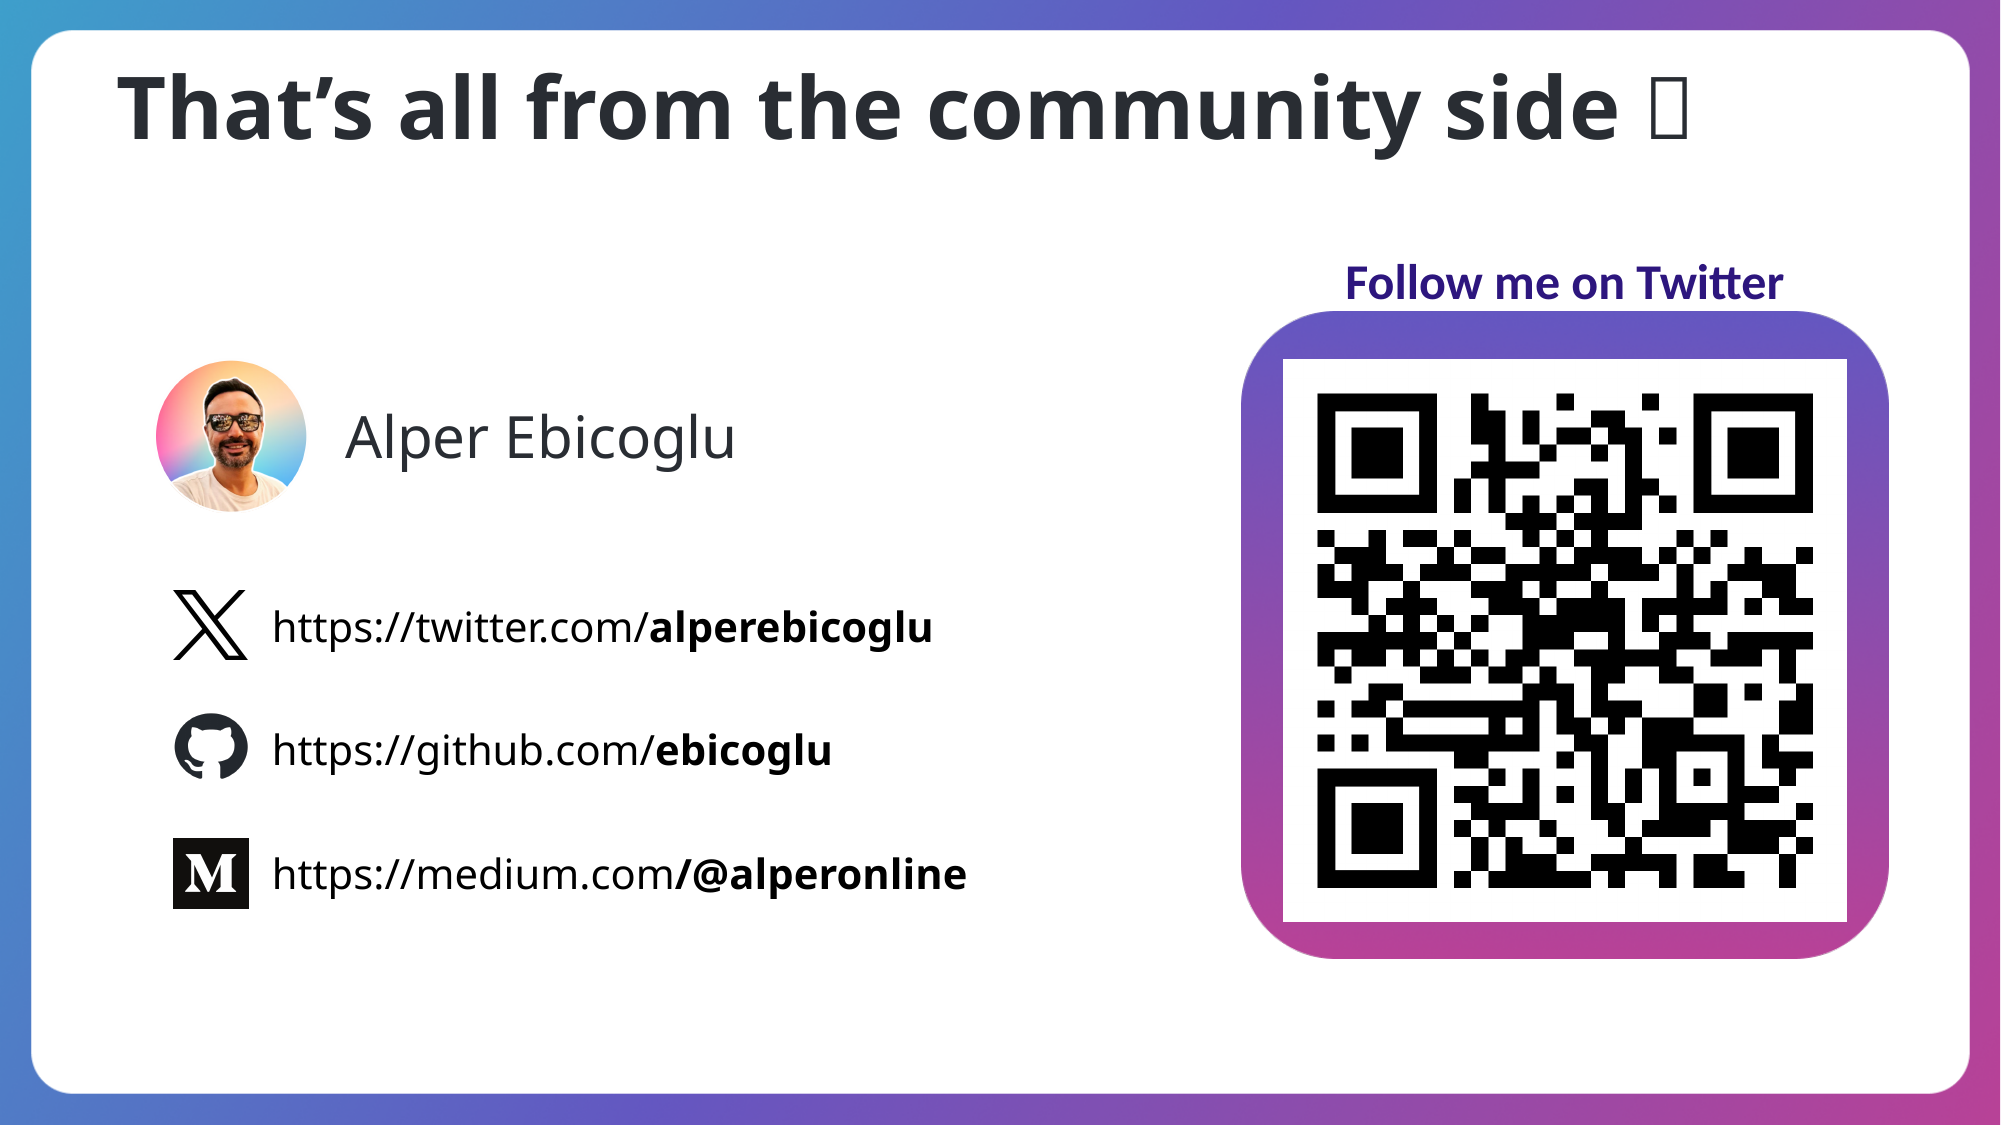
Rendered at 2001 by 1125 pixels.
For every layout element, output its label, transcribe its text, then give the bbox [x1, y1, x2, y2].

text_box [153, 358, 1187, 911]
text_box That’s all from the community side  [96, 33, 1950, 237]
picture [0, 0, 2001, 1125]
text_box Follow me on Twitter [1241, 237, 1889, 311]
